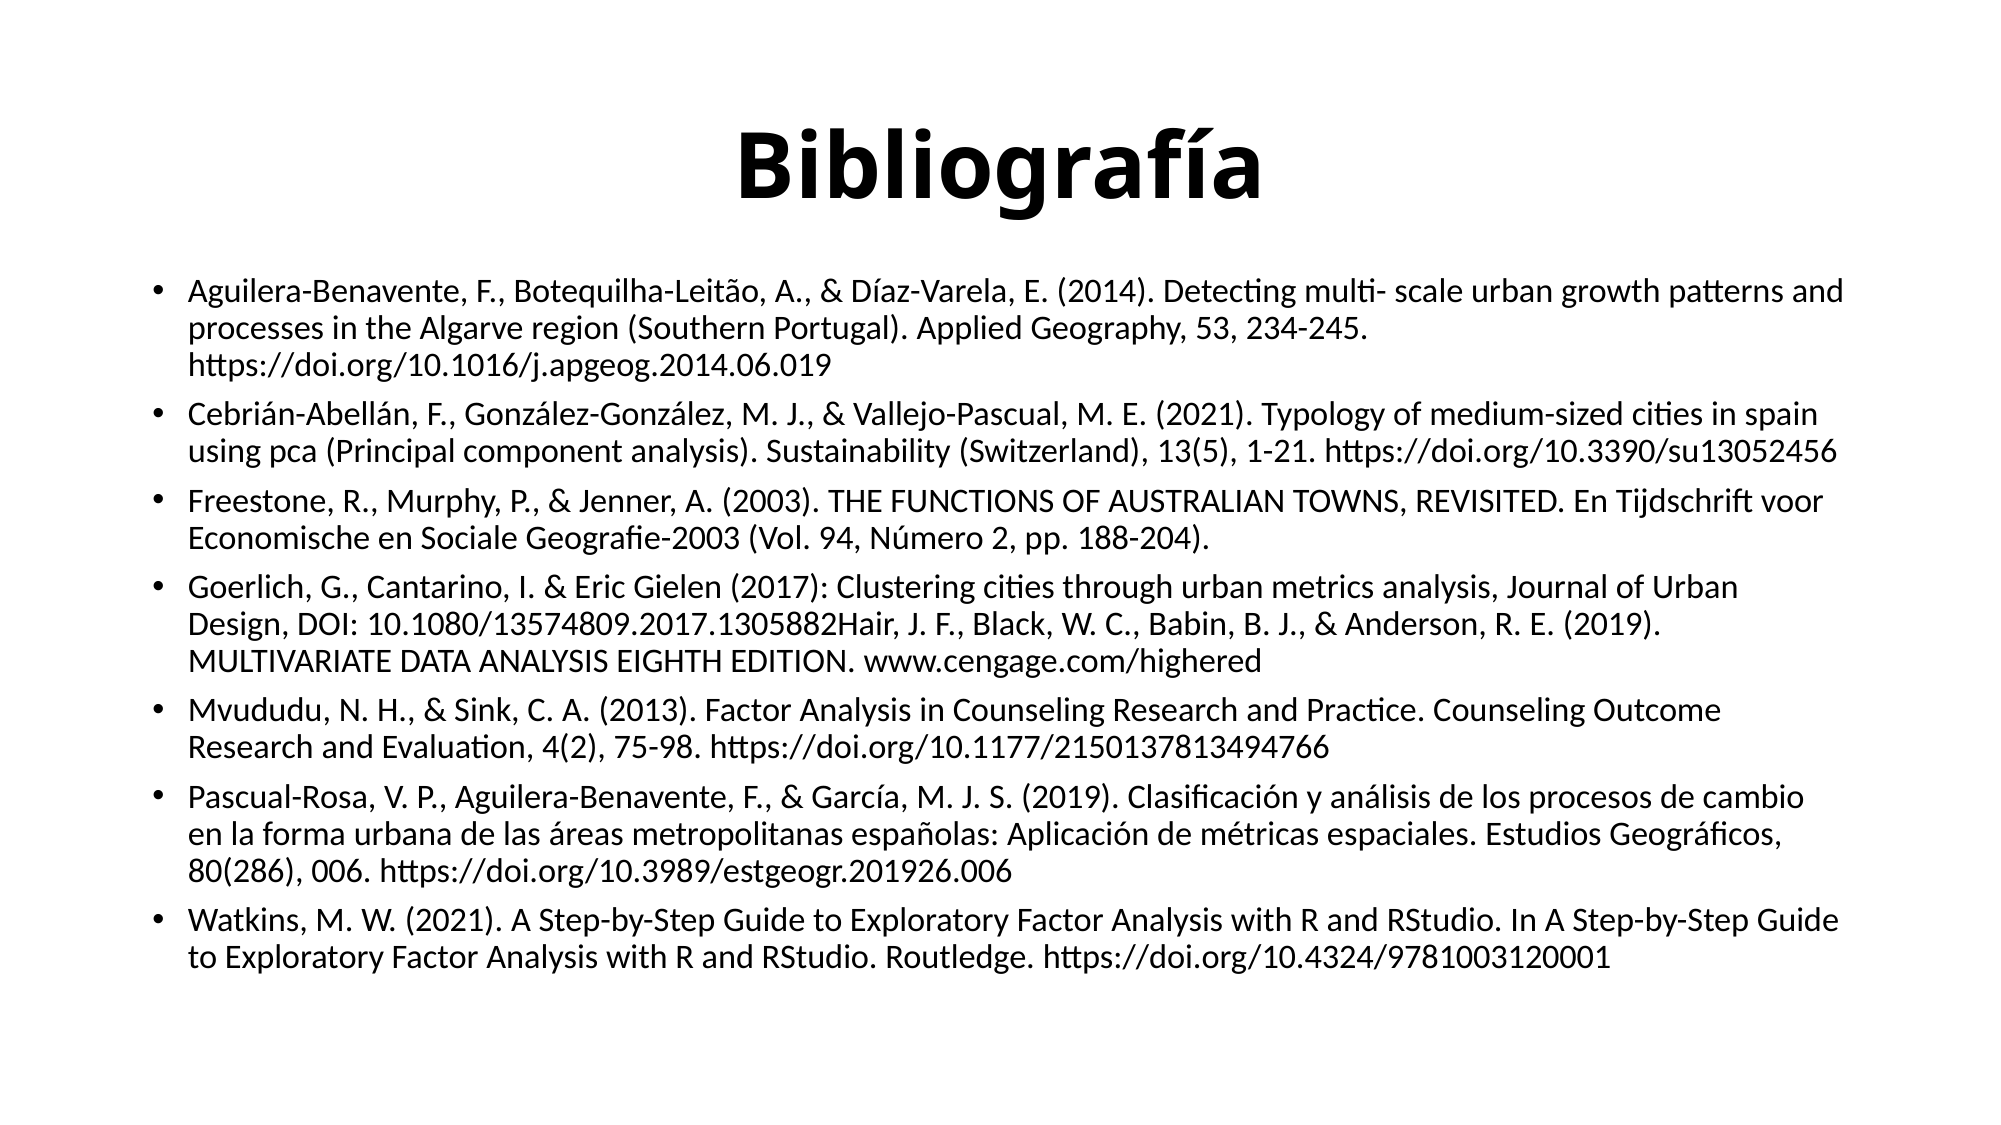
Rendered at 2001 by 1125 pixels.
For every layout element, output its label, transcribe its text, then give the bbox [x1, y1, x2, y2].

list Aguilera-Benavente, F., Botequilha-Leitão, A., & Díaz-Varela, E. (2014). Detecting multi- scale urban growth patterns and processes in the Algarve region (Southern Portugal). Applied Geography, 53, 234-245. https://doi.org/10.1016/j.apgeog.2014.06.019 Cebrián-Abellán, F., González-González, M. J., & Vallejo-Pascual, M. E. (2021). Typology of medium-sized cities in spain using pca (Principal component analysis). Sustainability (Switzerland), 13(5), 1-21. https://doi.org/10.3390/su13052456 Freestone, R., Murphy, P., & Jenner, A. (2003). THE FUNCTIONS OF AUSTRALIAN TOWNS, REVISITED. En Tijdschrift voor Economische en Sociale Geografie-2003 (Vol. 94, Número 2, pp. 188-204). Goerlich, G., Cantarino, I. & Eric Gielen (2017): Clustering cities through urban metrics analysis, Journal of Urban Design, DOI: 10.1080/13574809.2017.1305882Hair, J. F., Black, W. C., Babin, B. J., & Anderson, R. E. (2019). MULTIVARIATE DATA ANALYSIS EIGHTH EDITION. www.cengage.com/highered Mvududu, N. H., & Sink, C. A. (2013). Factor Analysis in Counseling Research and Practice. Counseling Outcome Research and Evaluation, 4(2), 75-98. https://doi.org/10.1177/2150137813494766 Pascual-Rosa, V. P., Aguilera-Benavente, F., & García, M. J. S. (2019). Clasificación y análisis de los procesos de cambio en la forma urbana de las áreas metropolitanas españolas: Aplicación de métricas espaciales. Estudios Geográficos, 80(286), 006. https://doi.org/10.3989/estgeogr.201926.006 Watkins, M. W. (2021). A Step-by-Step Guide to Exploratory Factor Analysis with R and RStudio. In A Step-by-Step Guide to Exploratory Factor Analysis with R and RStudio. Routledge. https://doi.org/10.4324/9781003120001 [137, 211, 1863, 1014]
title Bibliografía [137, 59, 1863, 211]
